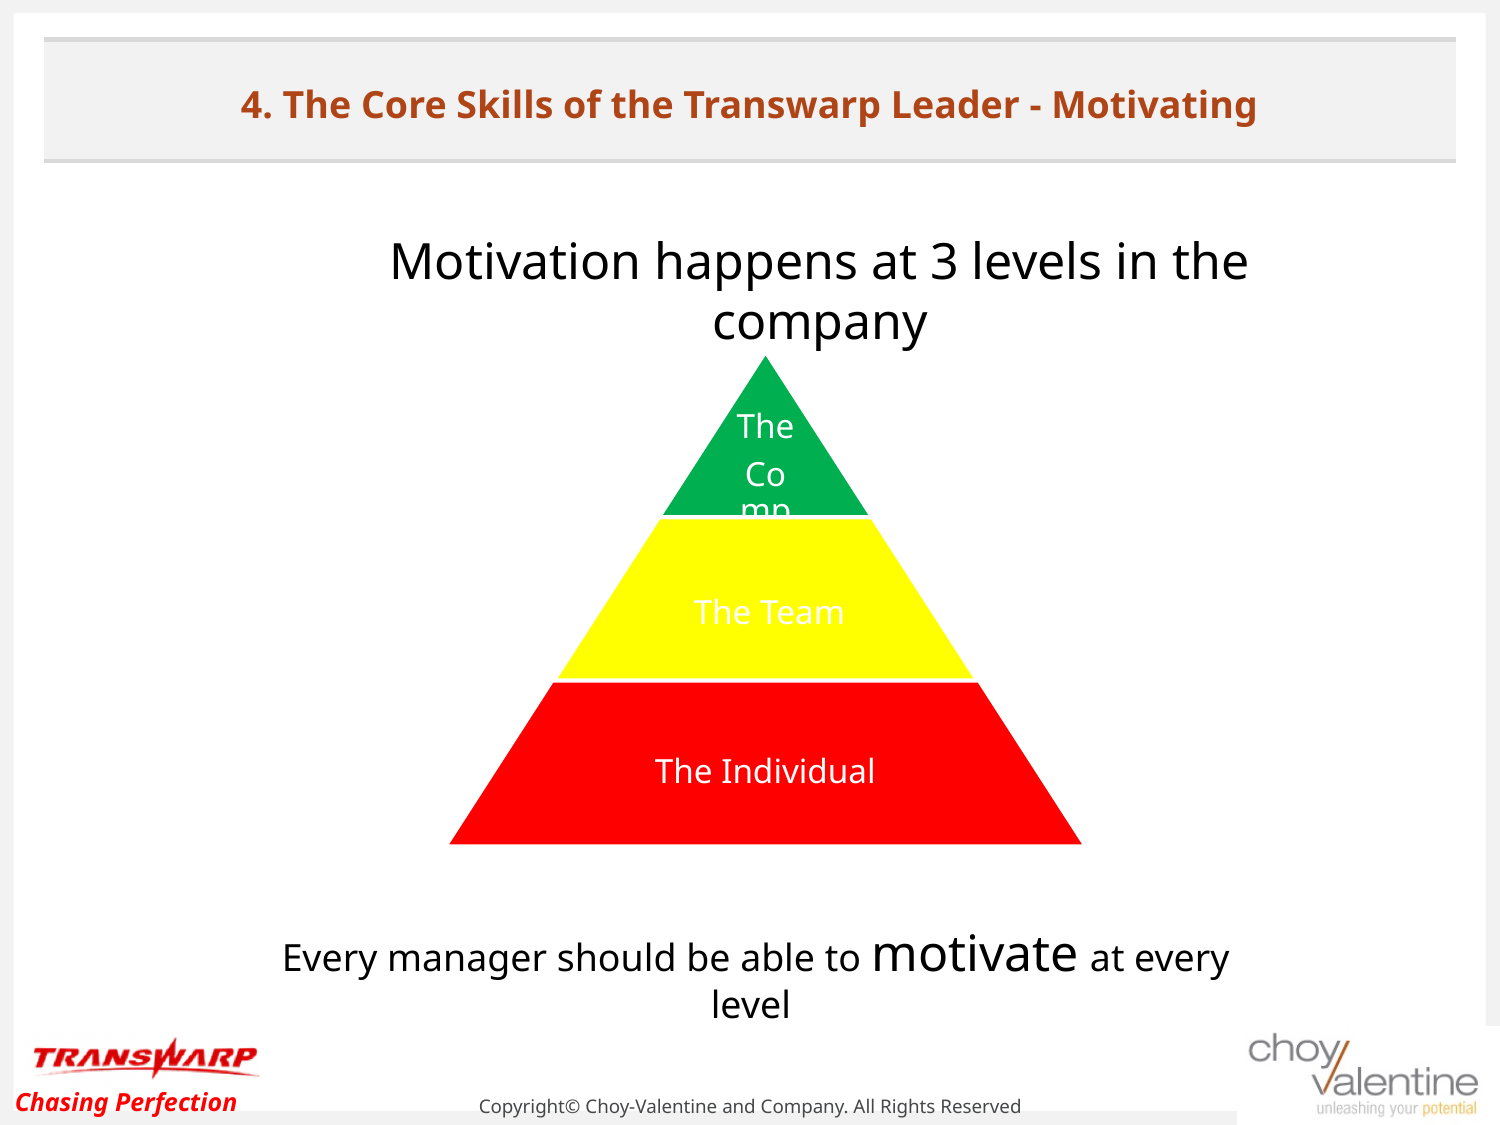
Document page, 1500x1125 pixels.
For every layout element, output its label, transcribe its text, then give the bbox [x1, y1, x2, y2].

text_box Every manager should be able to motivate at every level [222, 913, 1289, 1034]
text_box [0, 1033, 331, 1125]
text_box Motivation happens at 3 levels in the company [281, 222, 1360, 358]
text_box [445, 351, 1087, 850]
picture [0, 0, 1500, 1125]
title 4. The Core Skills of the Transwarp Leader - Motivating [49, 44, 1451, 163]
